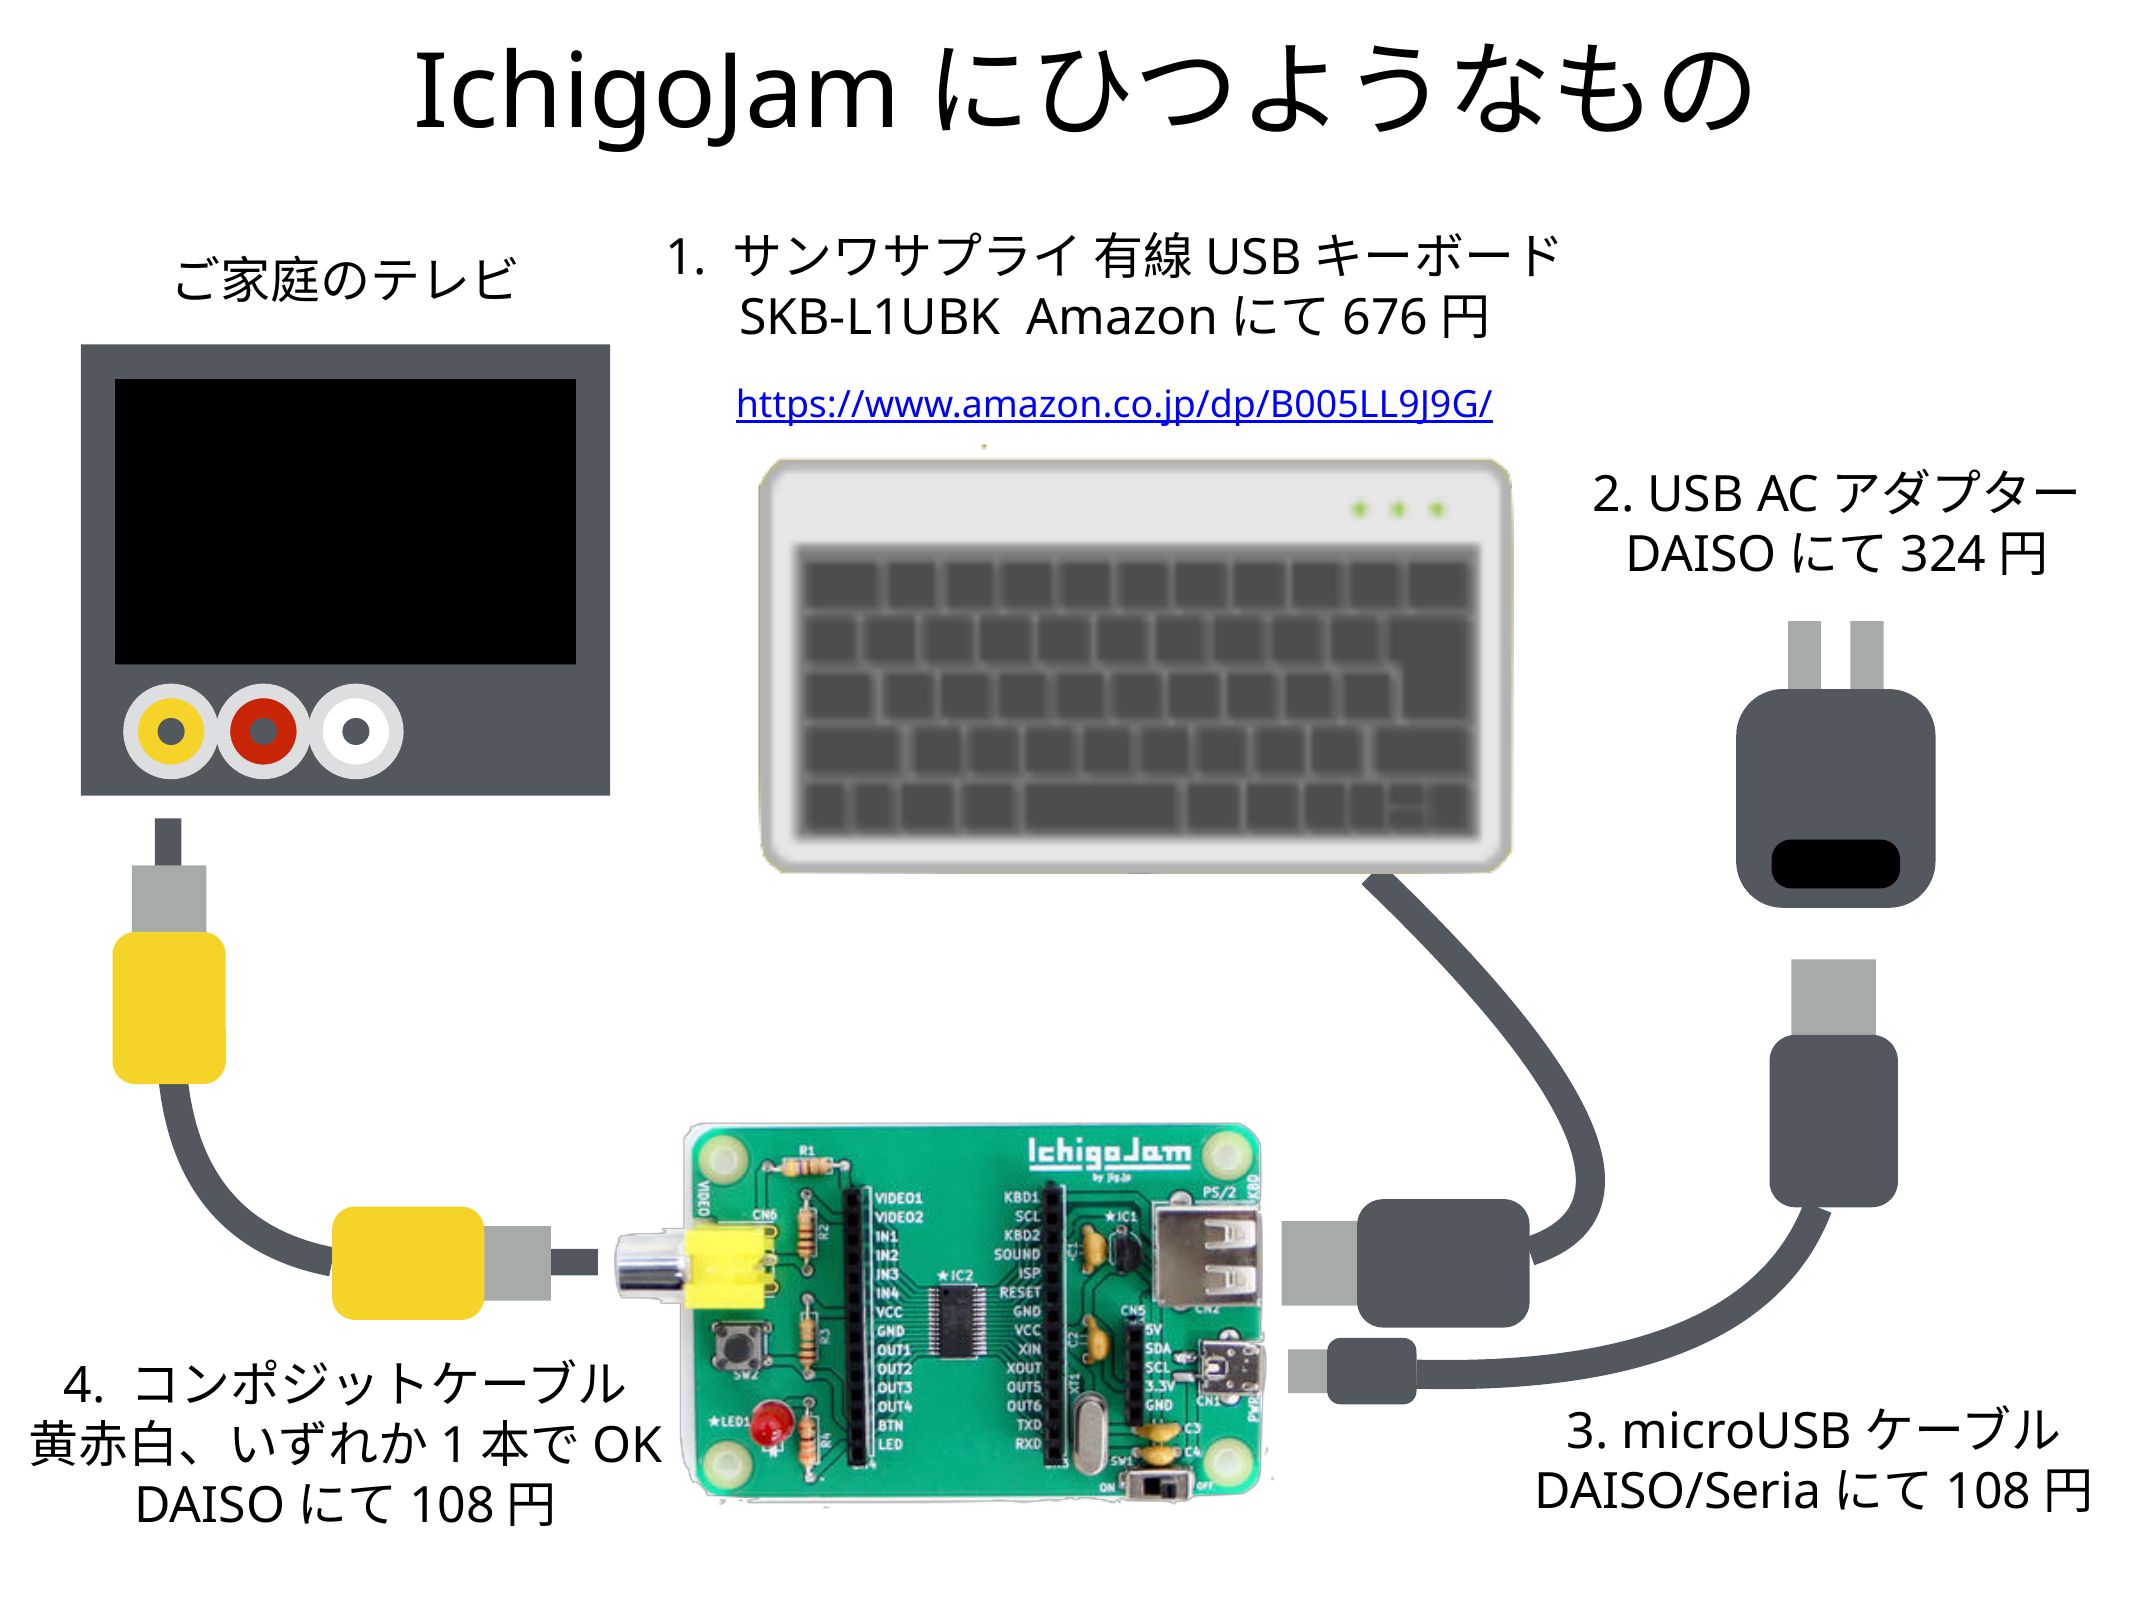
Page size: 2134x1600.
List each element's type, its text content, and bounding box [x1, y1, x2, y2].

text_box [1709, 1018, 1958, 1148]
text_box 2. USB ACアダプター DAISOにて324円 [1583, 453, 2090, 591]
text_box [130, 690, 397, 773]
text_box [1374, 880, 1591, 1249]
text_box [115, 379, 576, 665]
text_box https://www.amazon.co.jp/dp/B005LL9J9G/ [727, 353, 1502, 439]
text_box [1425, 1208, 1818, 1375]
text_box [1295, 1198, 1530, 1328]
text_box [1295, 1337, 1417, 1405]
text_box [331, 1206, 592, 1321]
text_box 4. コンポジットケーブル 黄赤白、いずれか1本でOK DAISOにて108円 [20, 1344, 672, 1542]
text_box 3. microUSBケーブル DAISO/Seriaにて108円 [1526, 1390, 2102, 1527]
text_box 1. サンワサプライ 有線USBキーボード SKB-L1UBK Amazonにて676円 [656, 215, 1573, 353]
picture [597, 1095, 1287, 1514]
text_box [80, 344, 611, 796]
text_box IchigoJamにひつようなもの [162, 0, 2012, 179]
text_box ご家庭のテレビ [162, 240, 529, 318]
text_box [1735, 620, 1936, 908]
text_box [173, 1085, 327, 1261]
picture [744, 433, 1542, 874]
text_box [35, 894, 303, 1009]
